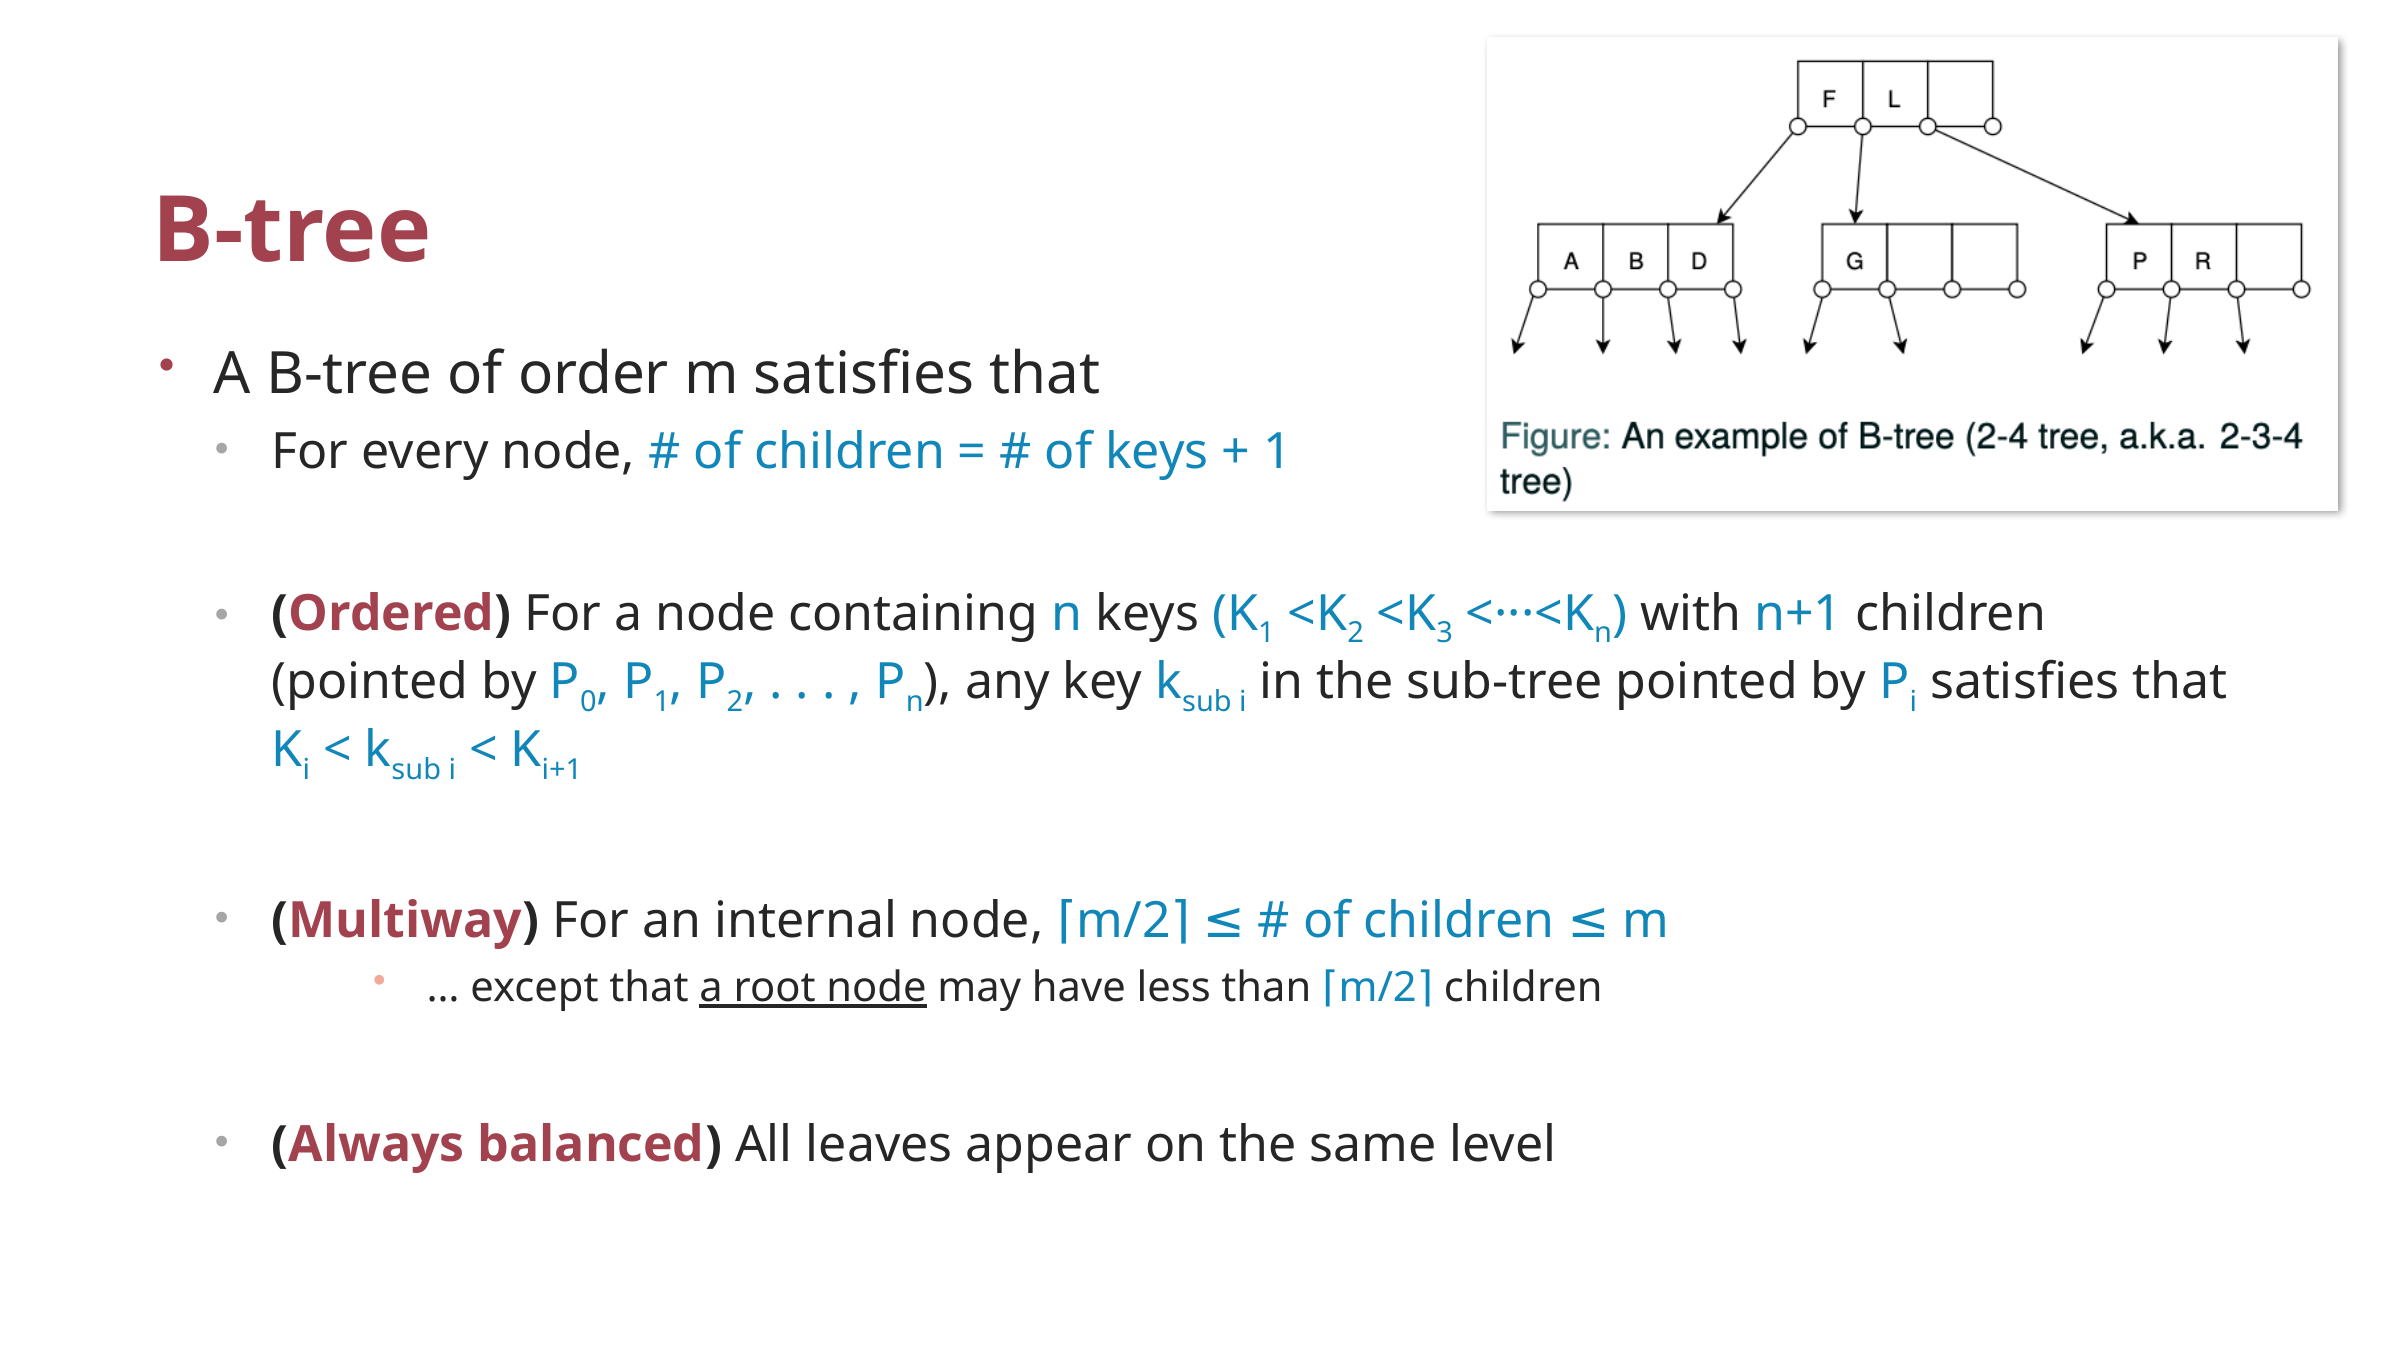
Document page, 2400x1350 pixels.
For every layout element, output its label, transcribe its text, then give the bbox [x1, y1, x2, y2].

title B-tree [137, 54, 1482, 288]
picture [1487, 37, 2339, 511]
list A B-tree of order m satisfies that For every node, # of children = # of keys + 1 (Ordered) For a node containing n keys (K1 <K2 <K3 <···<Kn) with n+1 children (pointed by P0, P1, P2, . . . , Pn), any key ksub i in the sub-tree pointed by Pi satisfies that Ki < ksub i < Ki+1 (Multiway) For an internal node, ⌈m/2⌉ ≤ # of children ≤ m … except that a root node may have less than ⌈m/2⌉ children (Always balanced) All leaves appear on the same level [137, 324, 2263, 1200]
